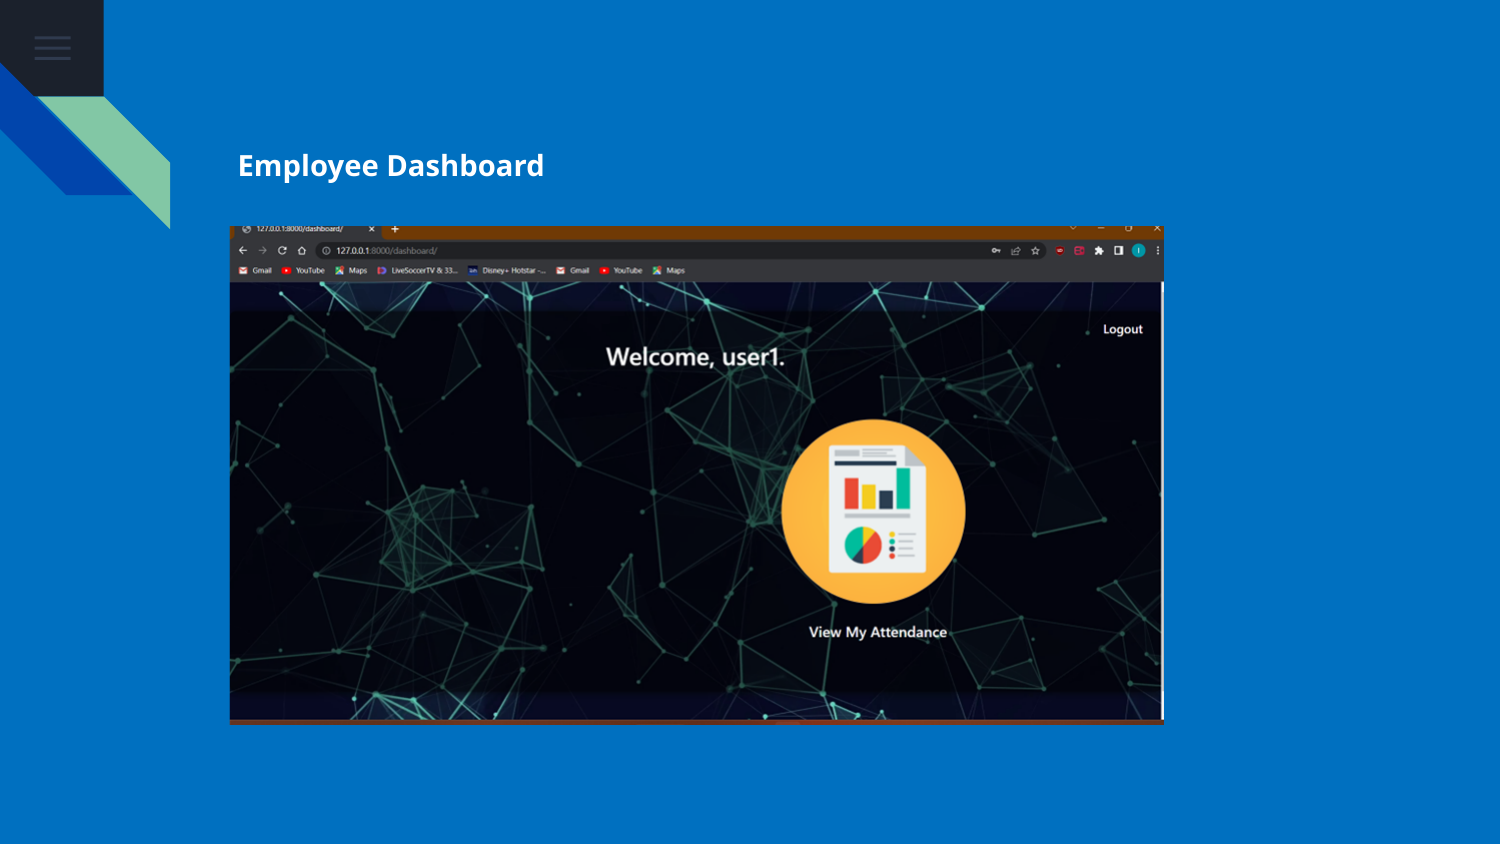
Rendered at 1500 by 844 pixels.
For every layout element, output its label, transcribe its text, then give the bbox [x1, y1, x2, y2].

title Employee Dashboard [222, 76, 1378, 227]
picture [222, 226, 1164, 725]
